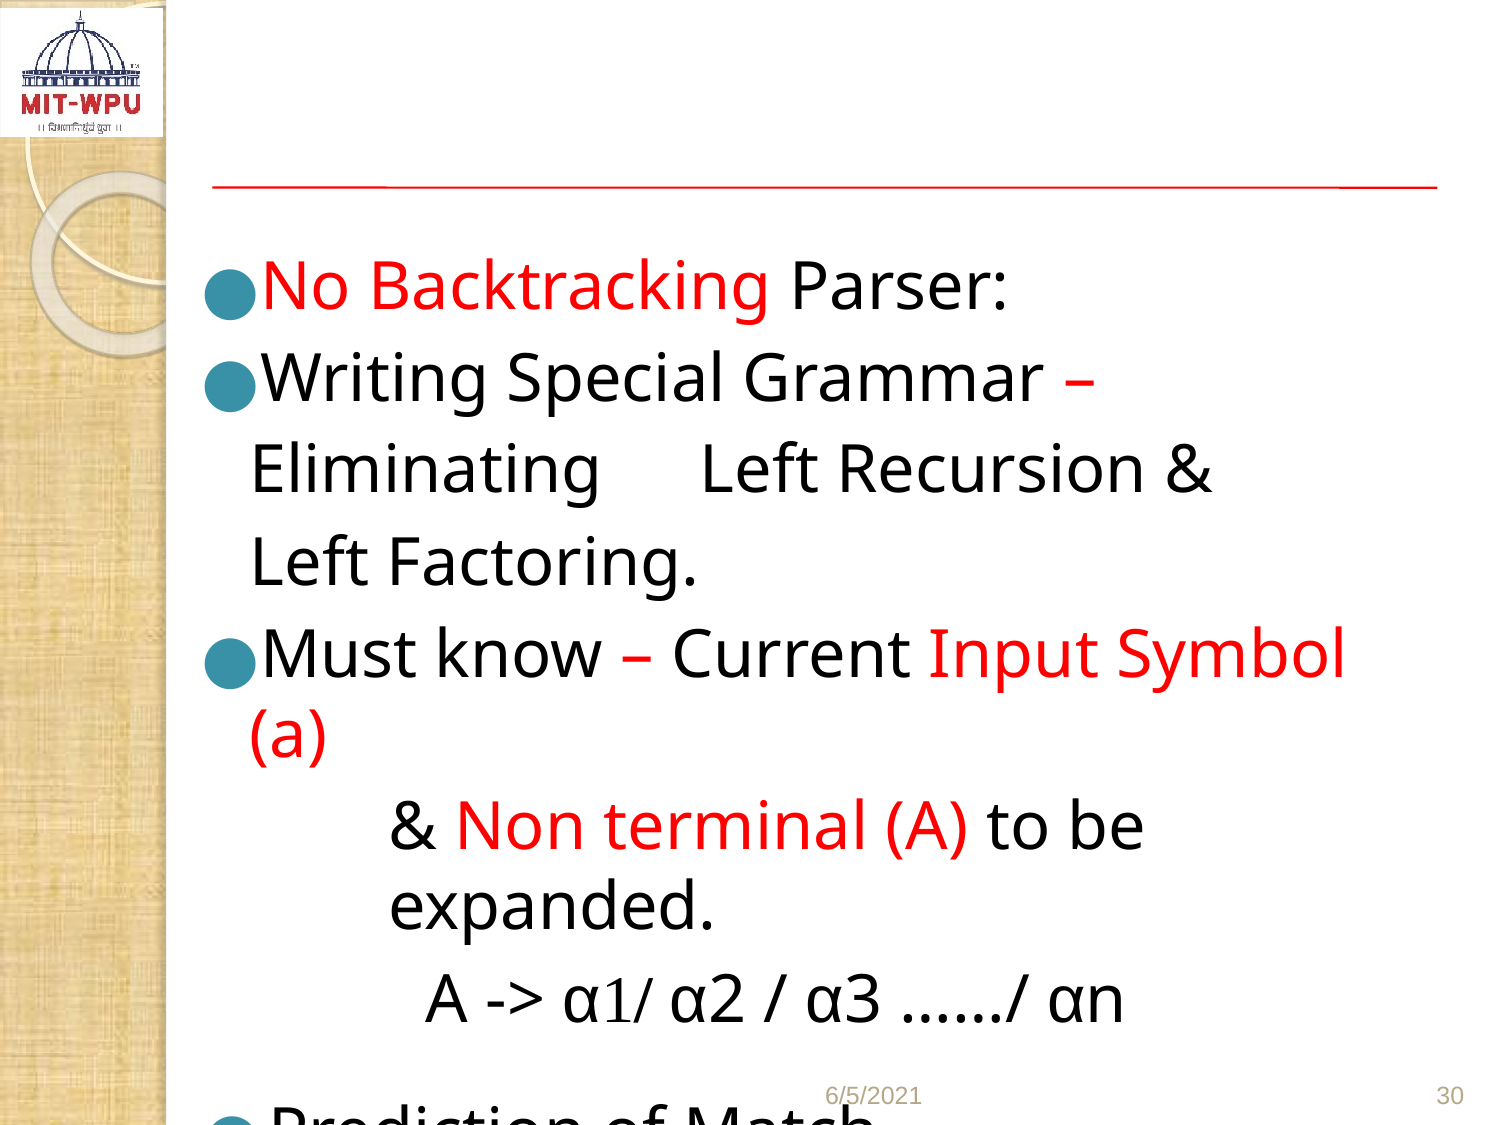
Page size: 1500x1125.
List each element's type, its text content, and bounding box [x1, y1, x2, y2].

text_box 6/5/2021 [822, 1074, 925, 1110]
slide_number ‹#› [1424, 1074, 1479, 1125]
text_box No Backtracking Parser: Writing Special Grammar – Eliminating Left Recursion & Left Factoring. Must know – Current Input Symbol (a) & Non terminal (A) to be expanded. A -> α1/ α2 / α3 ……/ αn Prediction of Match [201, 227, 1375, 1125]
picture [0, 0, 166, 1125]
